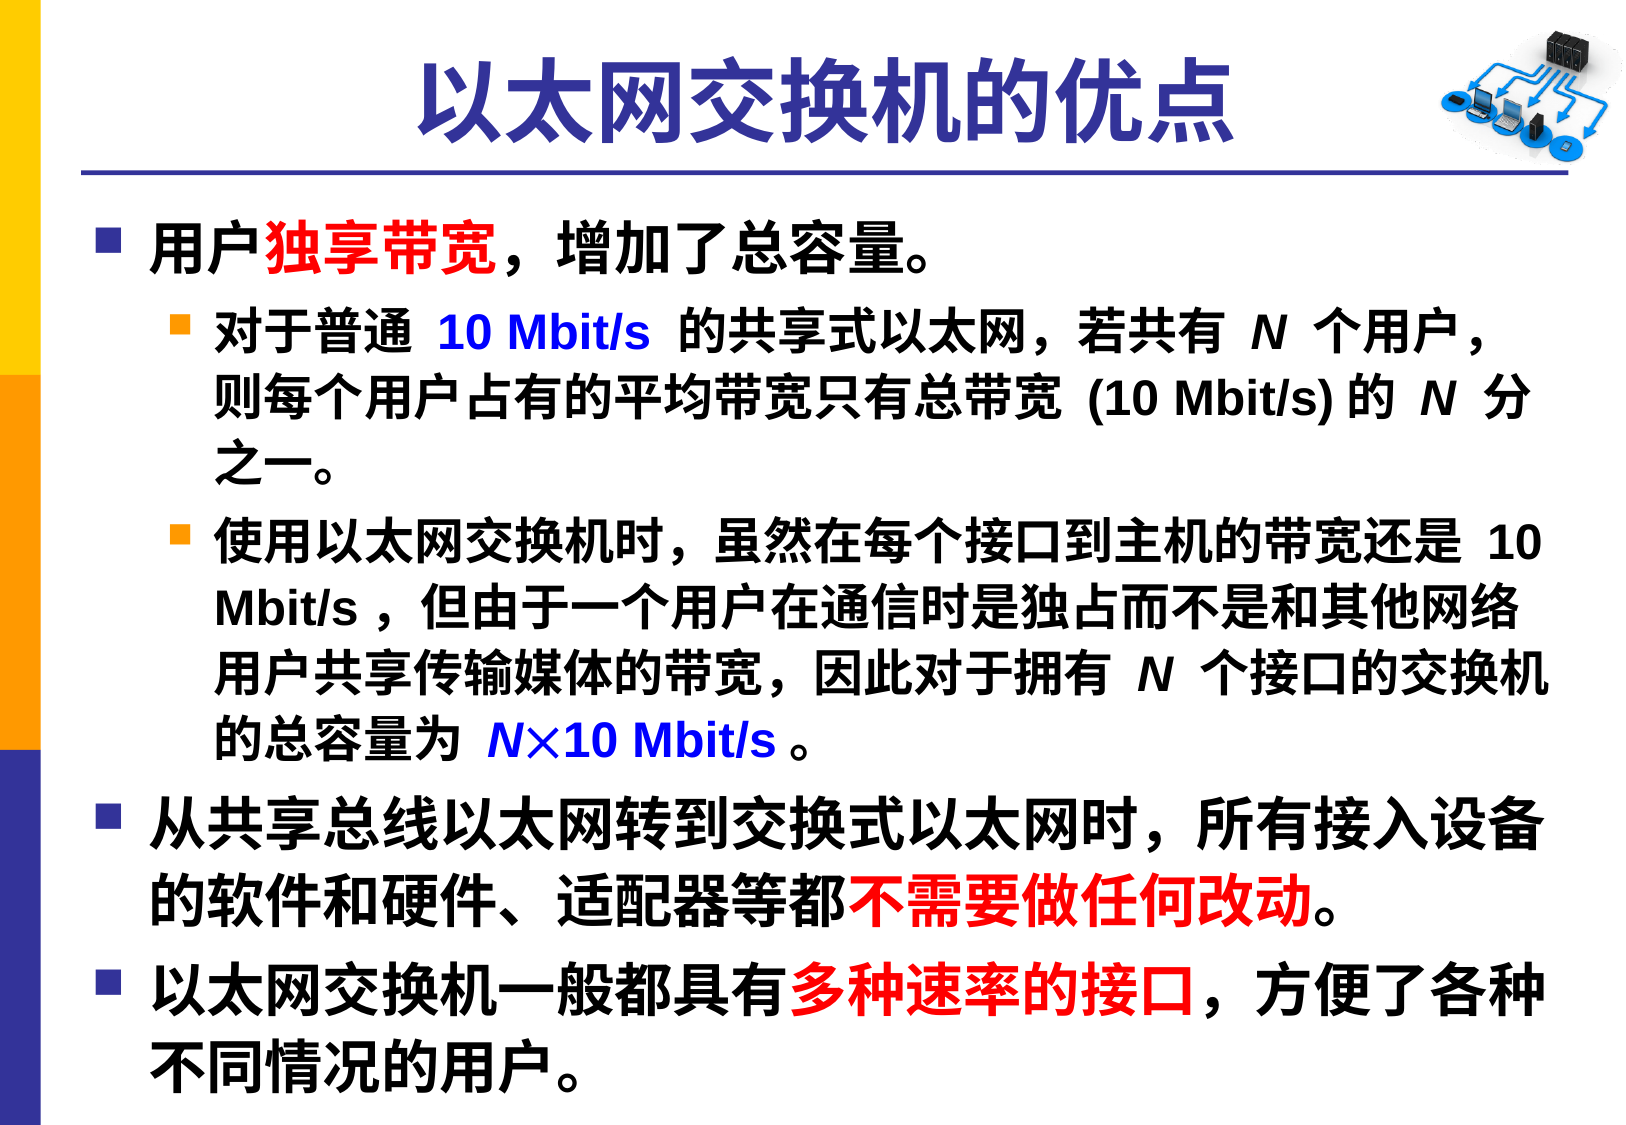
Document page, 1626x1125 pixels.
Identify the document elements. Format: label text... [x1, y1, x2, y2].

title 以太网交换机的优点 [81, 30, 1569, 161]
picture [1438, 30, 1624, 165]
list 用户独享带宽，增加了总容量。 对于普通 10 Mbit/s 的共享式以太网，若共有 N 个用户，则每个用户占有的平均带宽只有总带宽 (10 Mbit/s)的 N 分之一。 使用以太网交换机时，虽然在每个接口到主机的带宽还是 10 Mbit/s，但由于一个用户在通信时是独占而不是和其他网络用户共享传输媒体的带宽，因此对于拥有 N 个接口的交换机的总容量为 N10 Mbit/s。 从共享总线以太网转到交换式以太网时，所有接入设备的软件和硬件、适配器等都不需要做任何改动。 以太网交换机一般都具有多种速率的接口，方便了各种不同情况的用户。 [77, 196, 1565, 1071]
